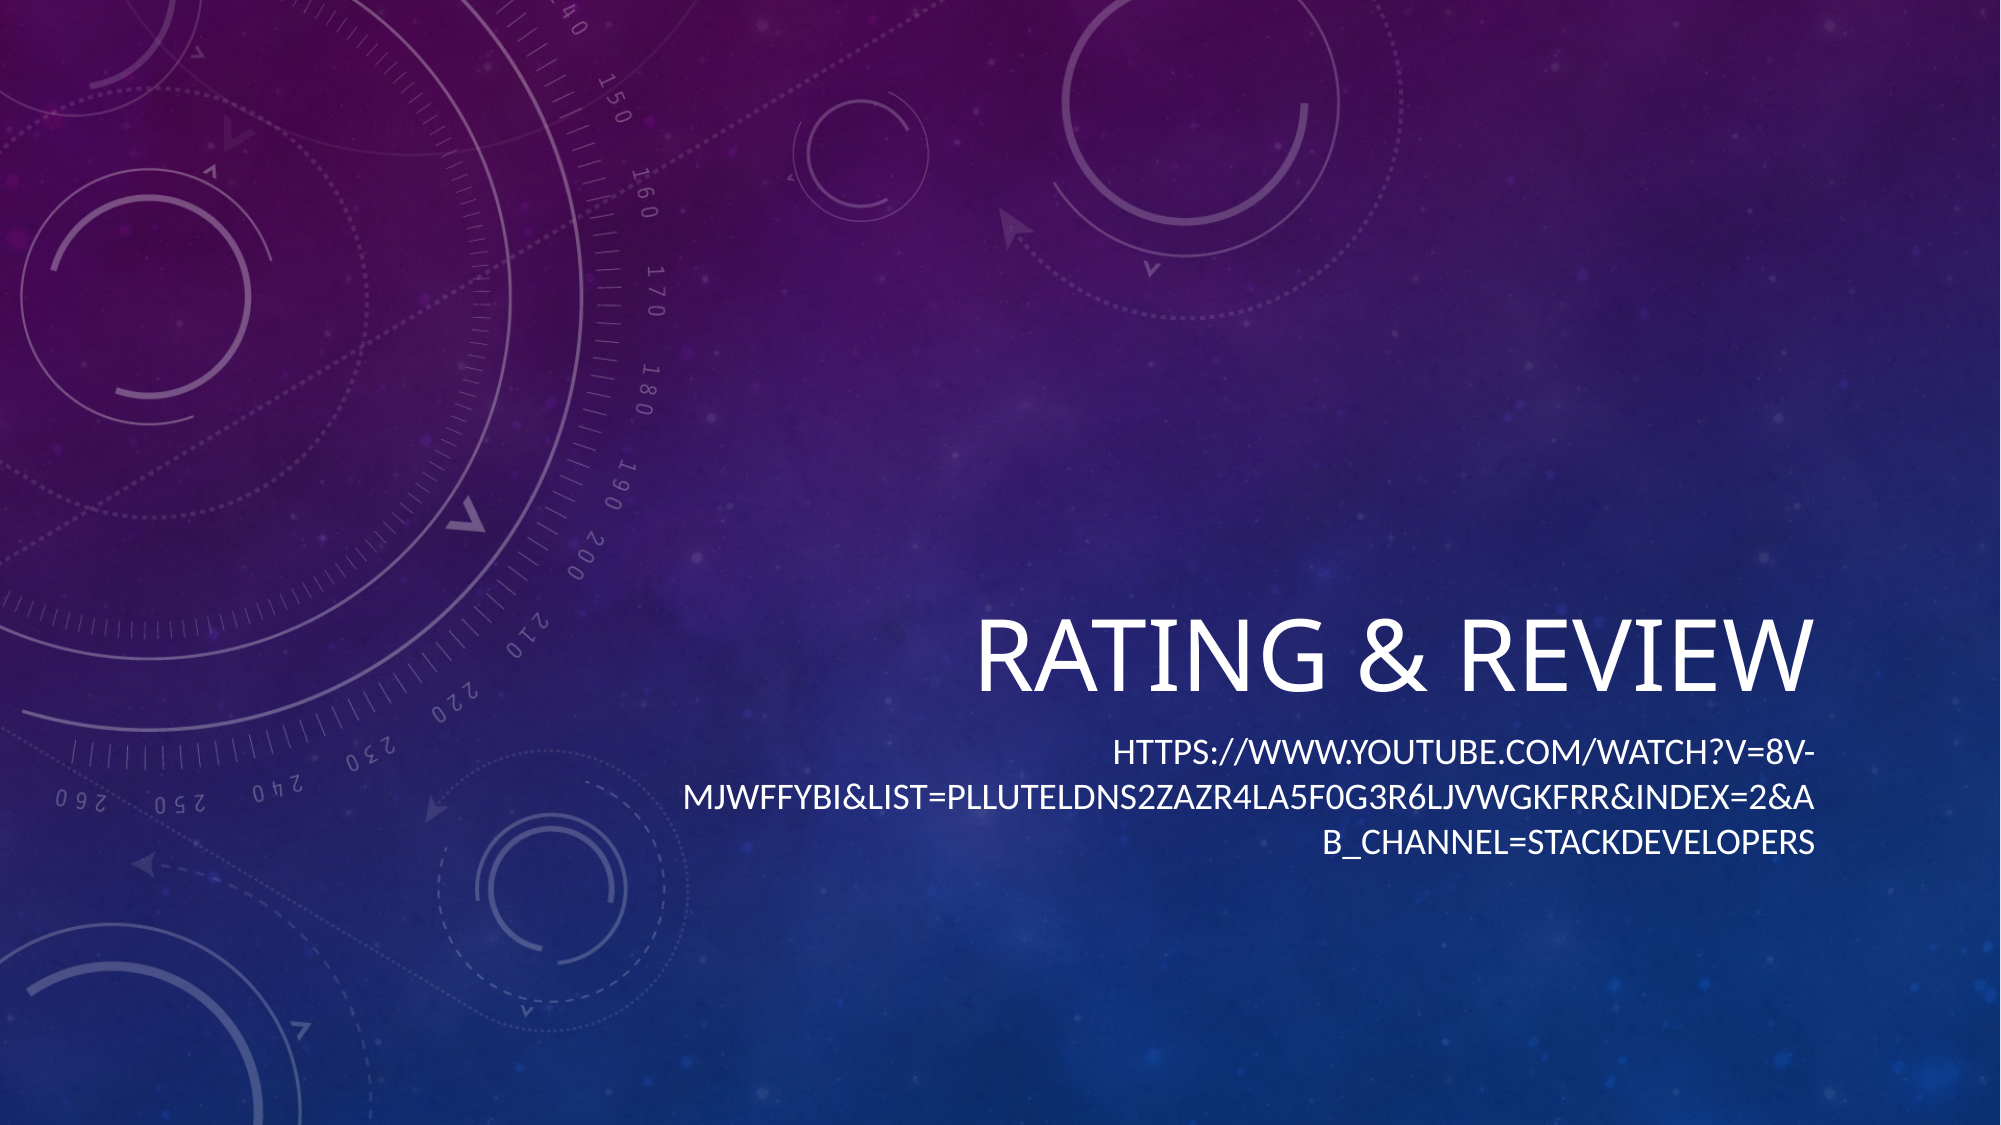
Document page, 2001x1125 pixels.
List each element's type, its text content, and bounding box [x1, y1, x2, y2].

subtitle https://www.youtube.com/watch?v=8v-mJWFFYbI&list=PLLUtELdNs2ZaZr4La5f0g3R6ljvwGkFrr&index=2&ab_channel=StackDevelopers [650, 719, 1831, 950]
title Rating & Review [650, 322, 1831, 719]
picture [0, 0, 2001, 1125]
